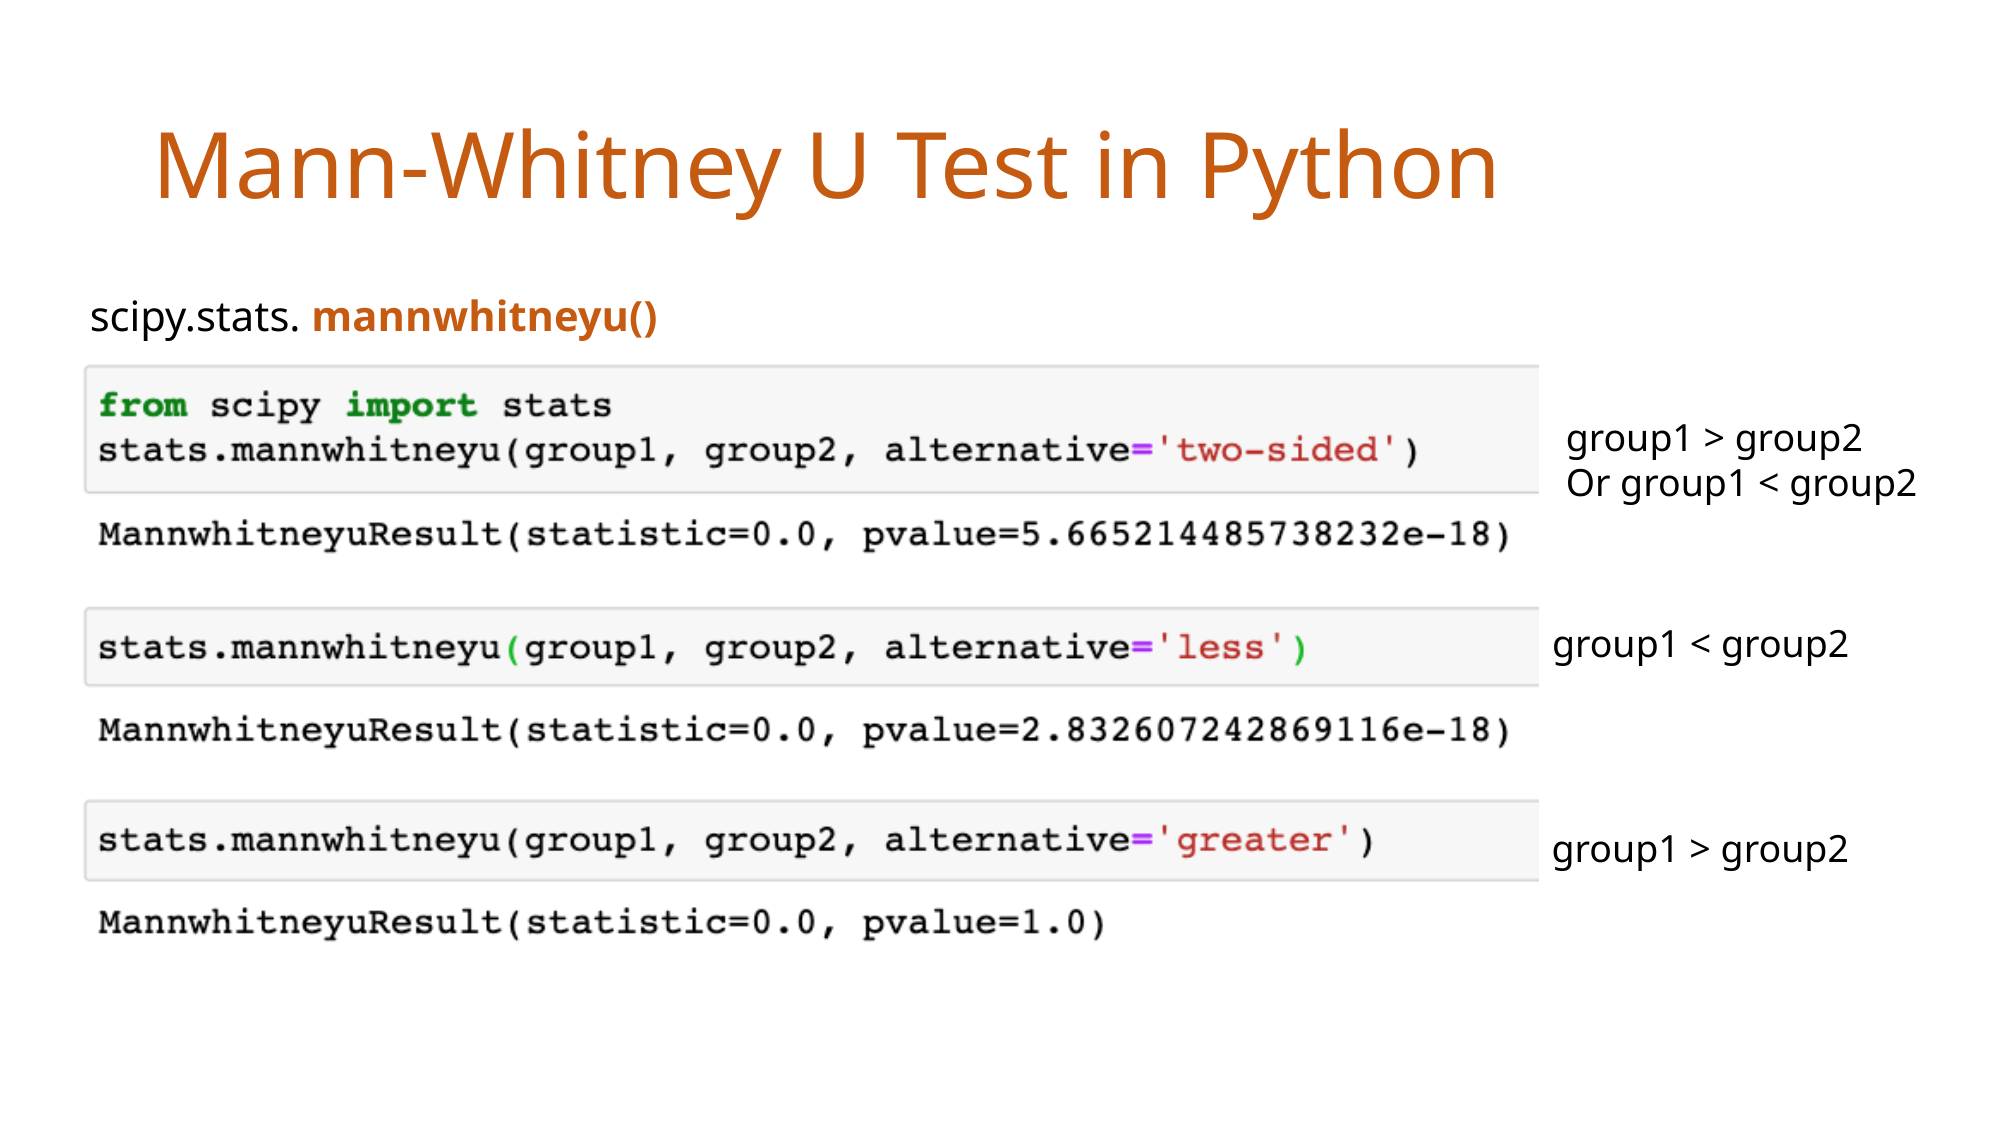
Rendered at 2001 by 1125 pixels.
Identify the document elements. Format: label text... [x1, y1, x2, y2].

text_box group1 > group2 [1539, 817, 1864, 878]
text_box group1 < group2 [1539, 612, 1865, 672]
title Mann-Whitney U Test in Python [137, 59, 1863, 278]
text_box group1 > group2 Or group1 < group2 [1551, 406, 1933, 512]
text_box scipy.stats. mannwhitneyu() [75, 282, 760, 348]
picture [75, 353, 1539, 973]
